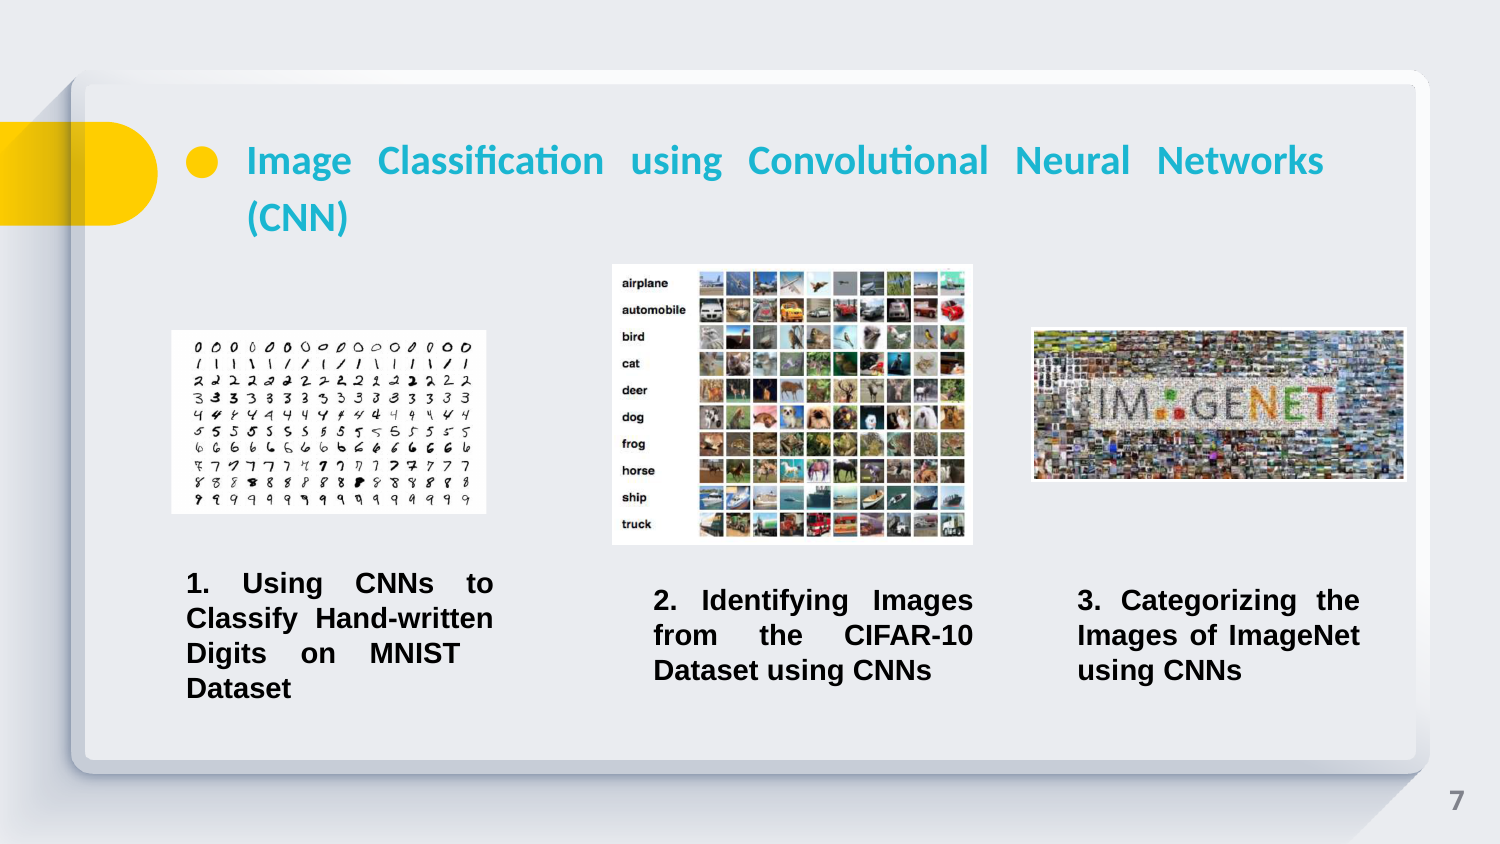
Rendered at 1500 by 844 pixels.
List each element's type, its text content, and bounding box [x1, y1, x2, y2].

text_box 1. Using CNNs to Classify Hand-written Digits on MNIST Dataset [171, 556, 509, 712]
picture [0, 0, 1500, 844]
slide_number 7 [1414, 759, 1500, 844]
text_box 2. Identifying Images from the CIFAR-10 Dataset using CNNs [638, 574, 989, 694]
text_box 3. Categorizing the Images of ImageNet using CNNs [1062, 574, 1375, 694]
title Image Classification using Convolutional Neural Networks (CNN) [171, 130, 1325, 235]
